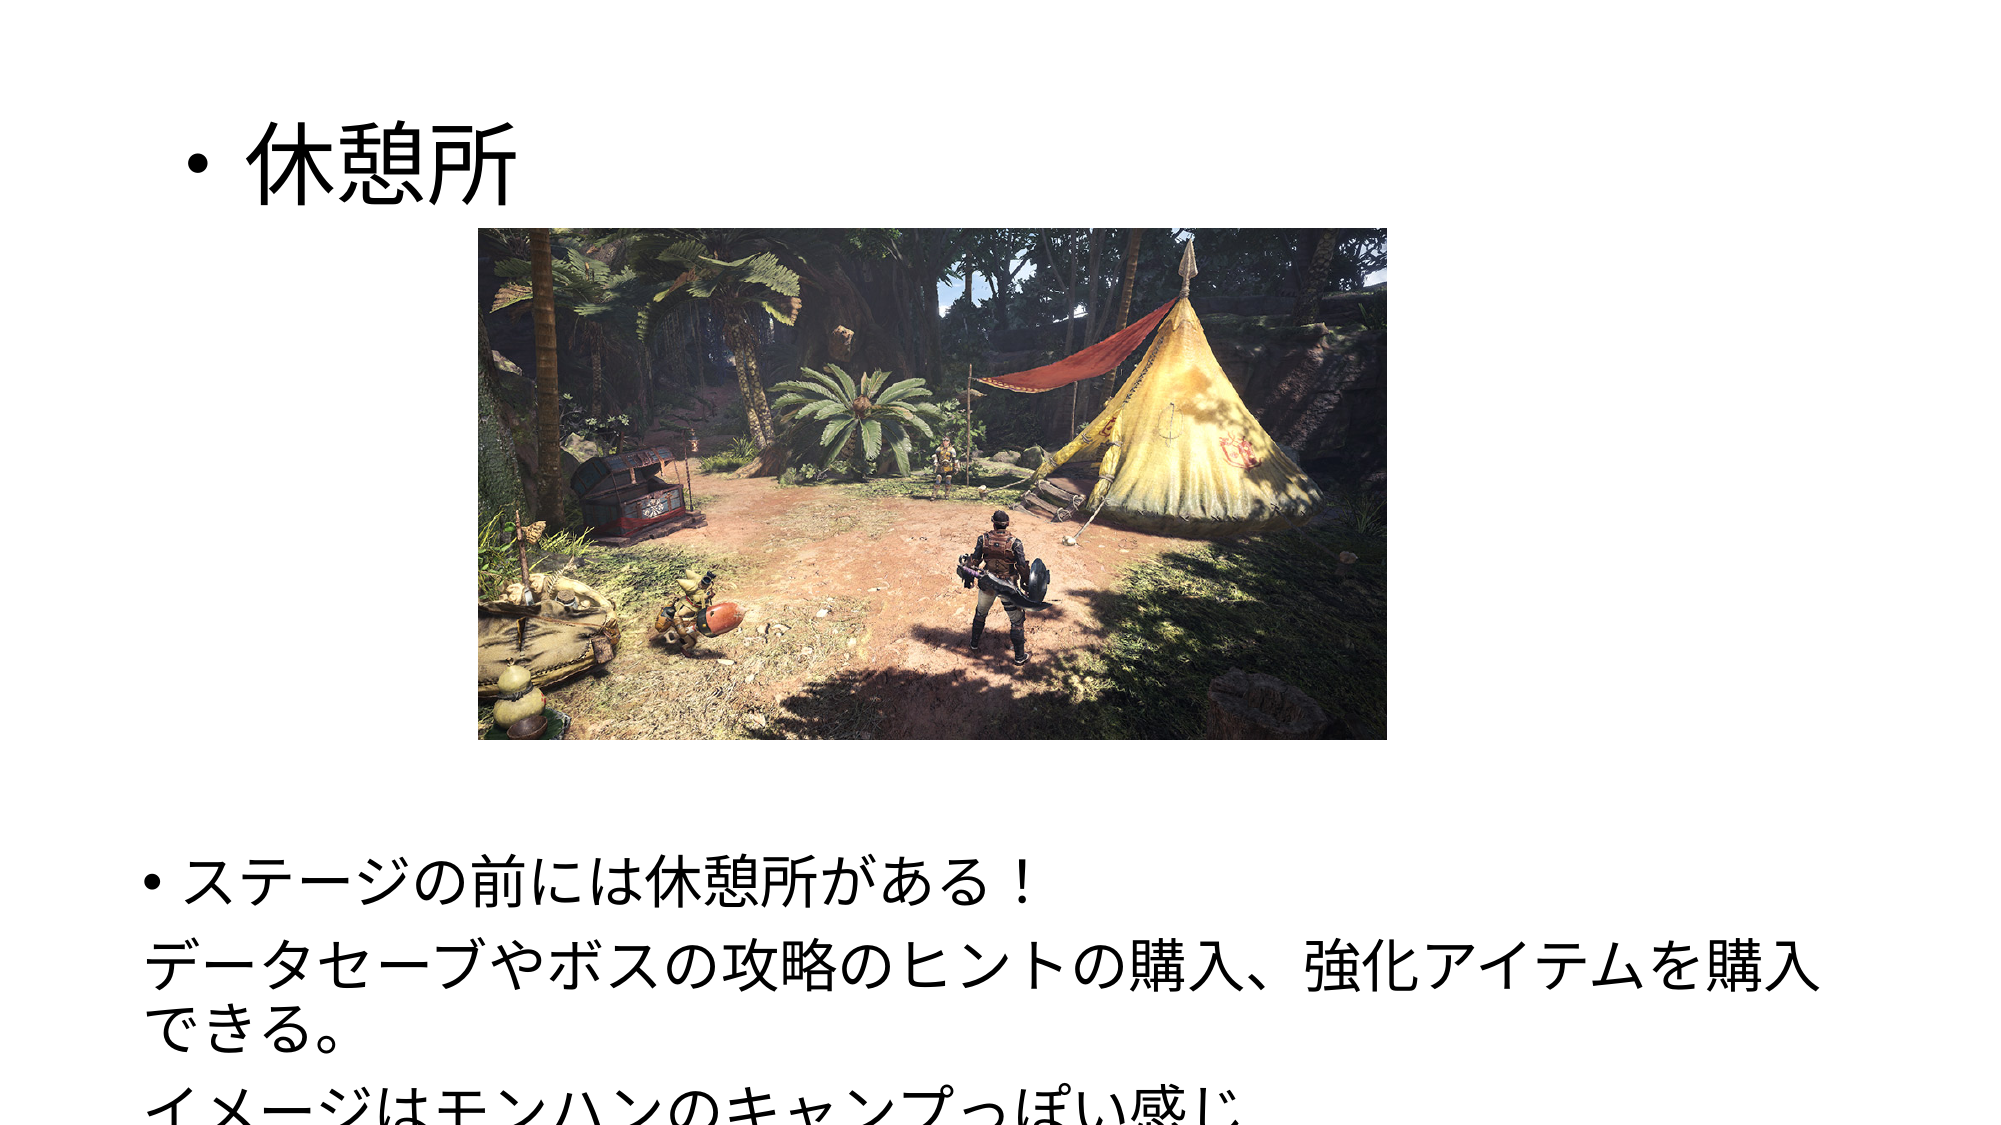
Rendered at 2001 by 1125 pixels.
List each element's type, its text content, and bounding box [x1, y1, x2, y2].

list ステージの前には休憩所がある！ データセーブやボスの攻略のヒントの購入、強化アイテムを購入できる。 イメージはモンハンのキャンプっぽい感じ [127, 845, 1852, 1104]
picture [478, 227, 1387, 740]
title ・休憩所 [137, 59, 1863, 278]
